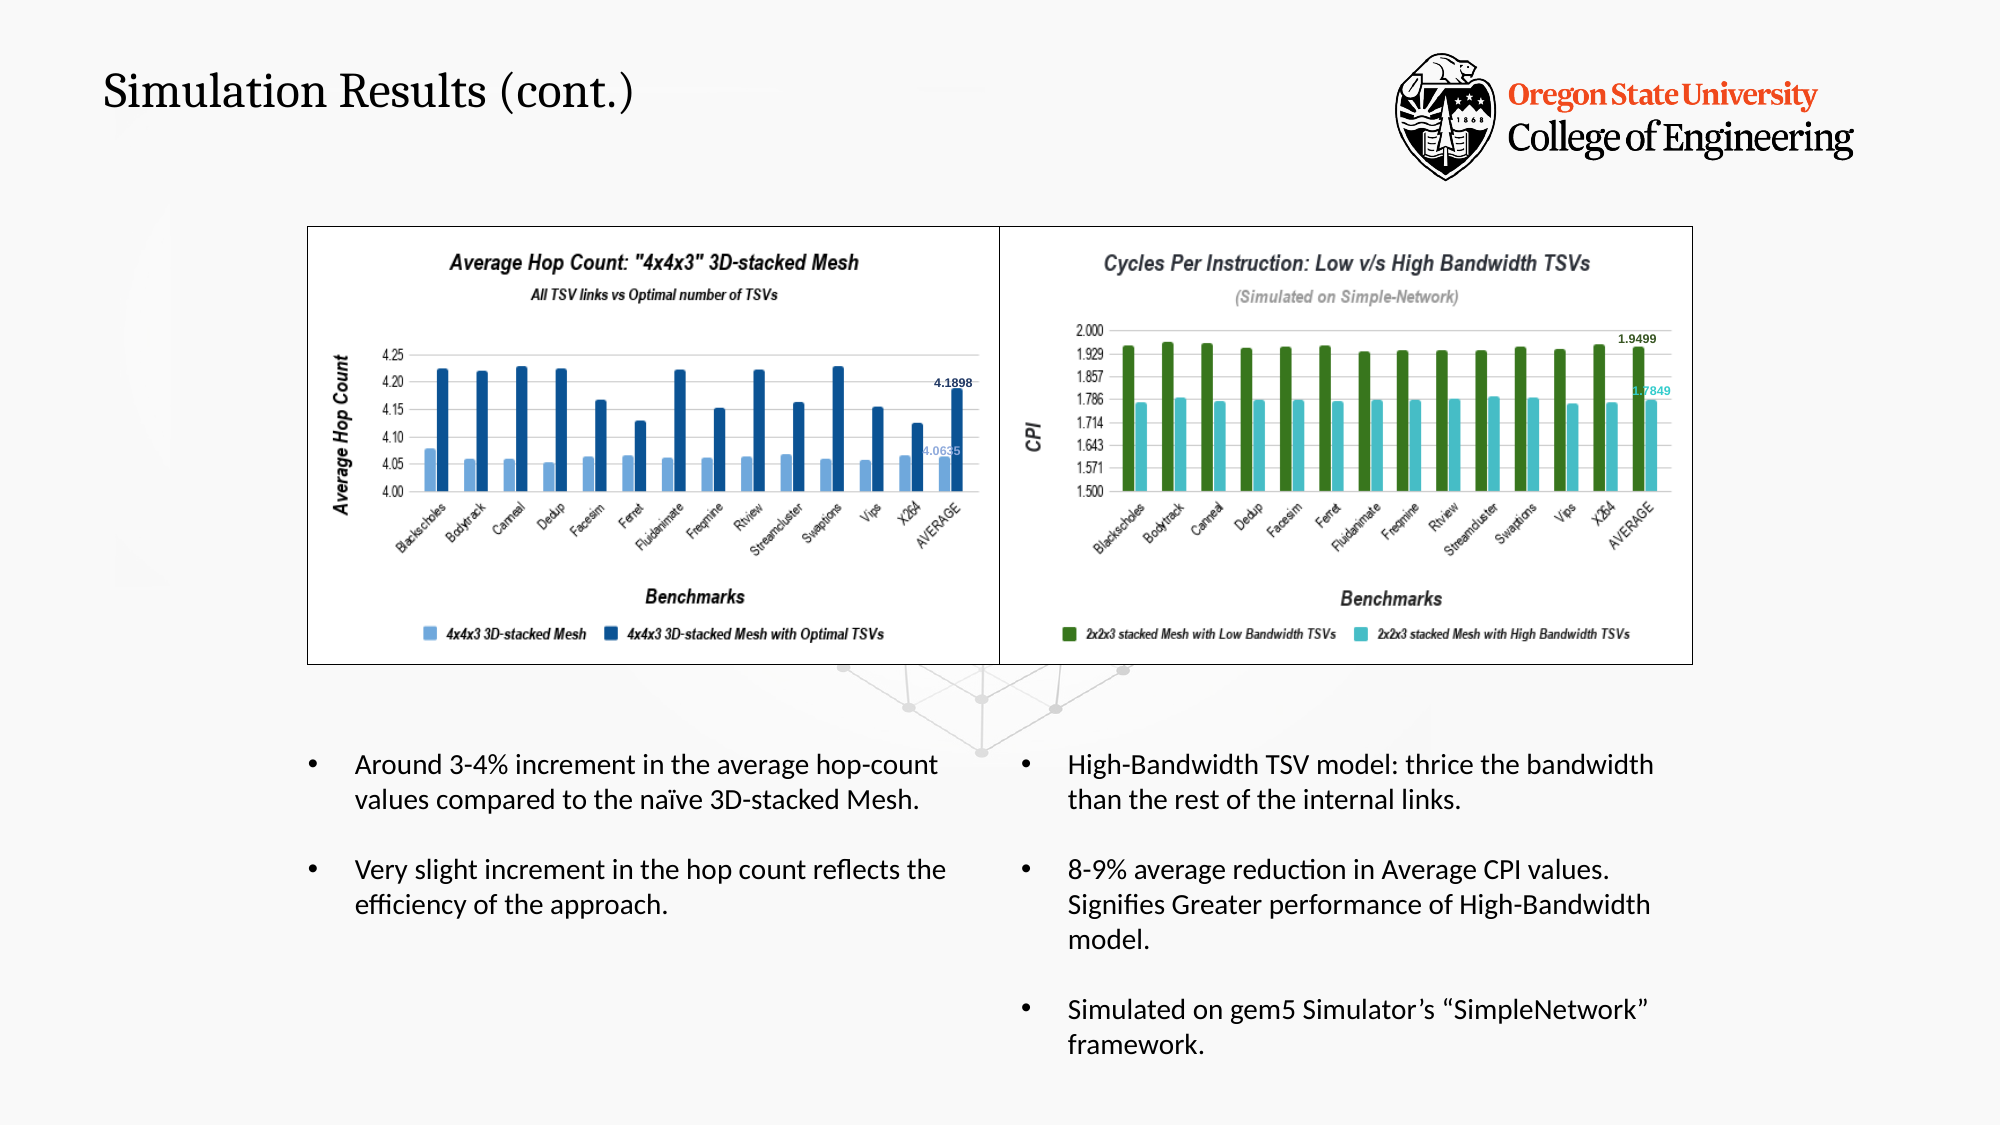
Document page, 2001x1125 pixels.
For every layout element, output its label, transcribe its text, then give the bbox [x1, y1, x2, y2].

text_box Around 3-4% increment in the average hop-count values compared to the naïve 3D-stacked Mesh. Very slight increment in the hop count reflects the efficiency of the approach. [293, 738, 1000, 928]
text_box High-Bandwidth TSV model: thrice the bandwidth than the rest of the internal links. 8-9% average reduction in Average CPI values. Signifies Greater performance of High-Bandwidth model. Simulated on gem5 Simulator’s “SimpleNetwork” framework. [1006, 738, 1713, 1068]
picture [307, 0, 2001, 665]
text_box Simulation Results (cont.) [89, 49, 961, 125]
